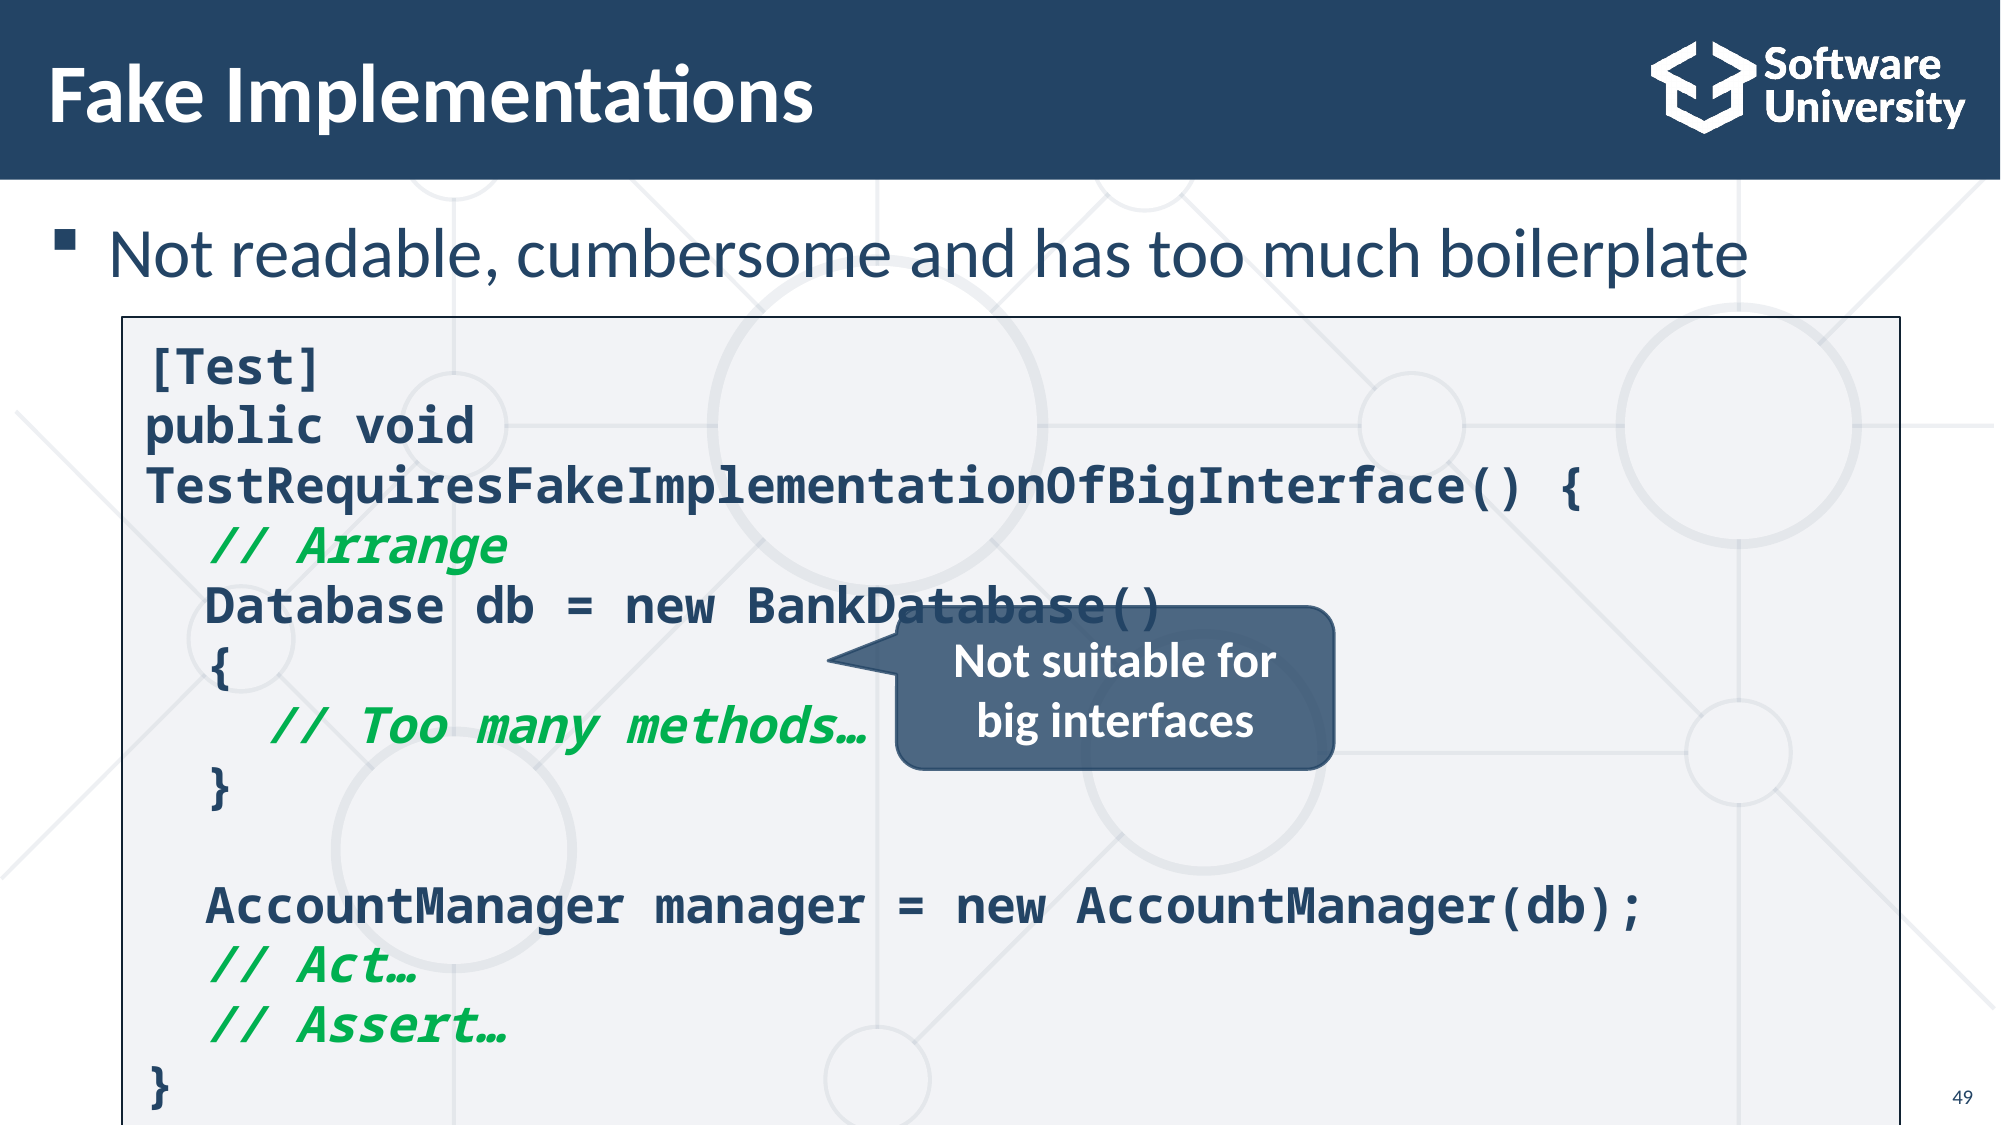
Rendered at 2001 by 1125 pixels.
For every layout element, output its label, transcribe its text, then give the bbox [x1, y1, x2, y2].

text_box Not suitable for big interfaces [825, 604, 1337, 772]
title Fake Implementations [31, 16, 1625, 162]
slide_number 49 [1927, 1067, 1989, 1117]
list Not readable, cumbersome and has too much boilerplate [31, 196, 1970, 1104]
picture [1651, 41, 1966, 134]
text_box [Test] public void TestRequiresFakeImplementationOfBigInterface() { // Arrange Database db = new BankDatabase() { // Too many methods… } AccountManager manager = new AccountManager(db); // Act… // Assert… } [122, 316, 1901, 1125]
